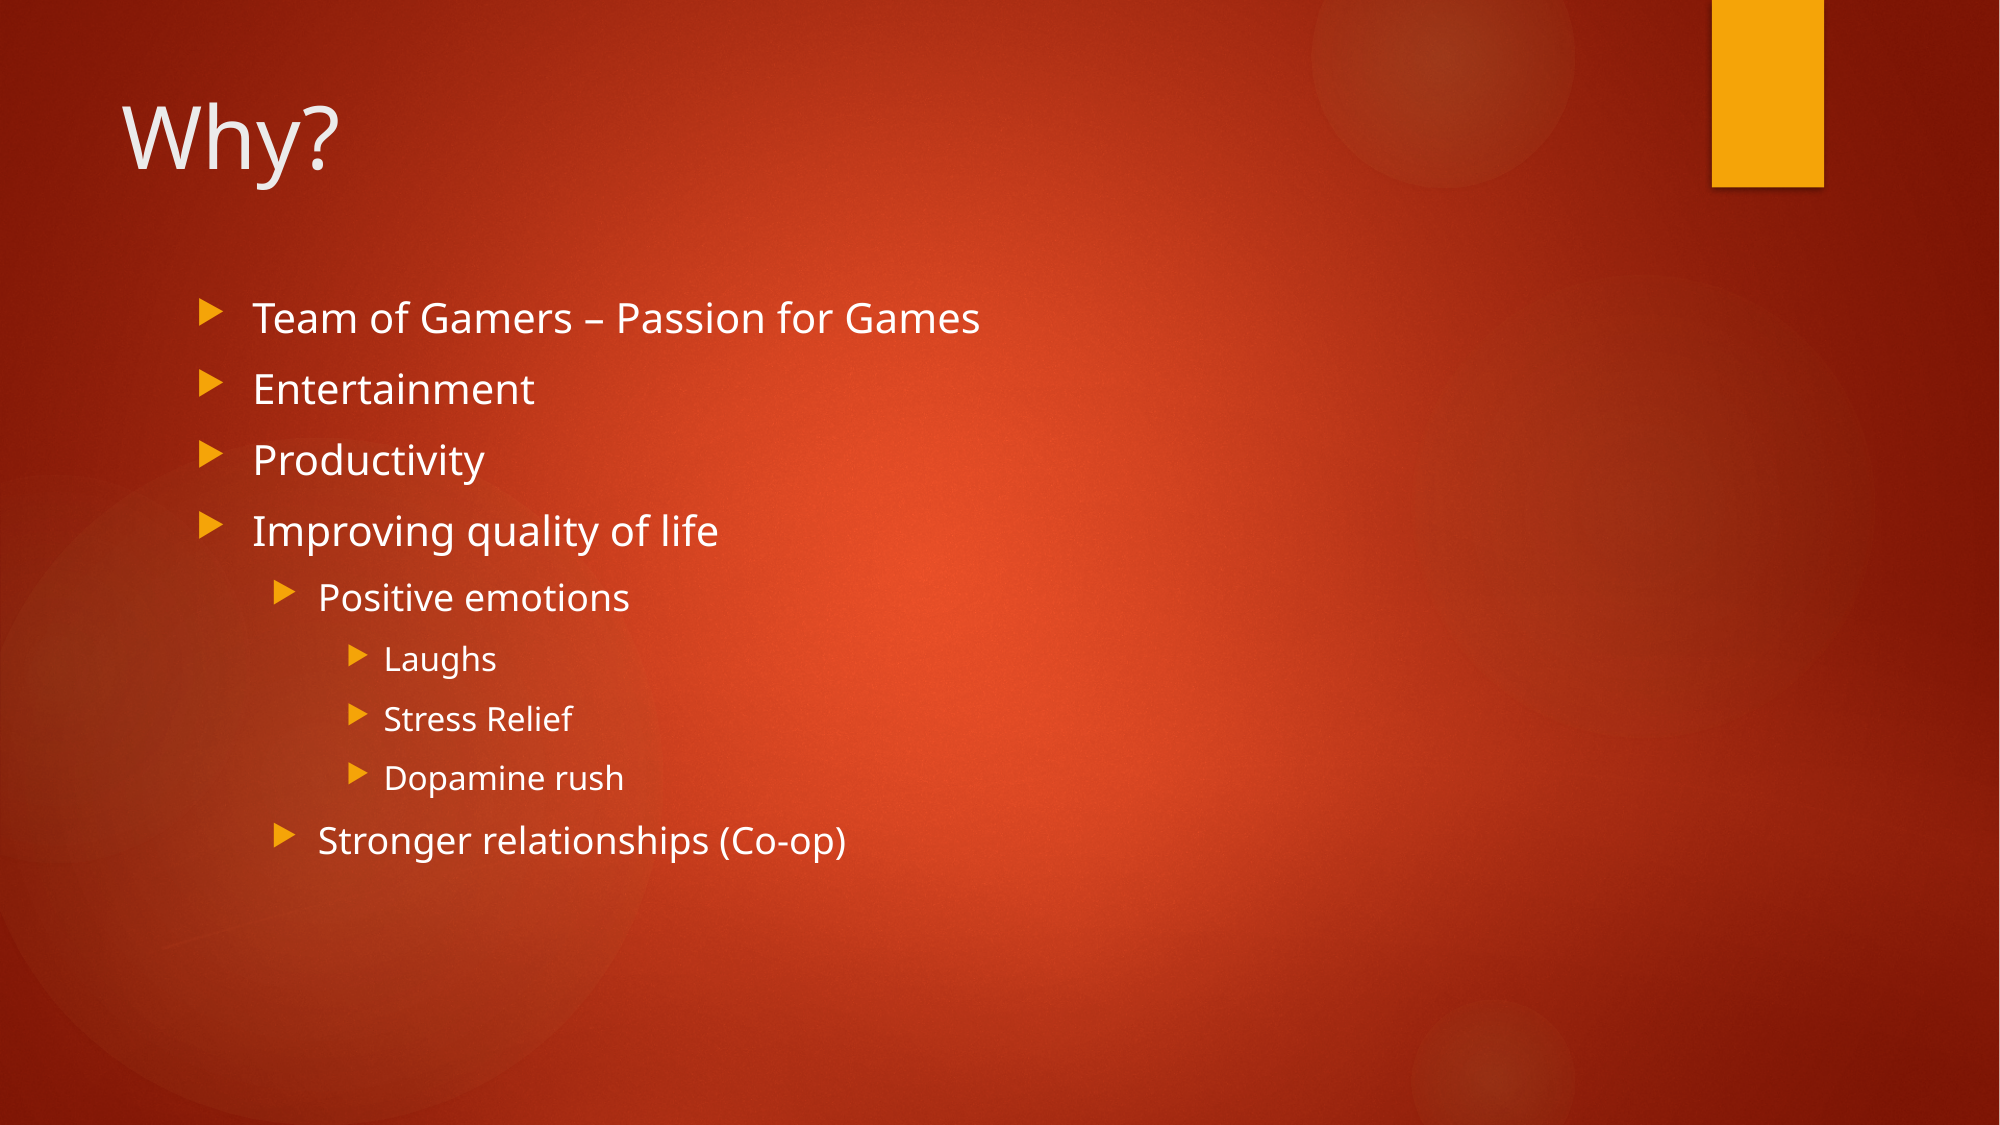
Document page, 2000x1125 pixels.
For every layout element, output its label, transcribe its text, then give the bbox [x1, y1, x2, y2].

list Team of Gamers – Passion for Games Entertainment Productivity Improving quality of life Positive emotions Laughs Stress Relief Dopamine rush Stronger relationships (Co-op) [180, 284, 1649, 973]
title Why? [105, 74, 1649, 304]
